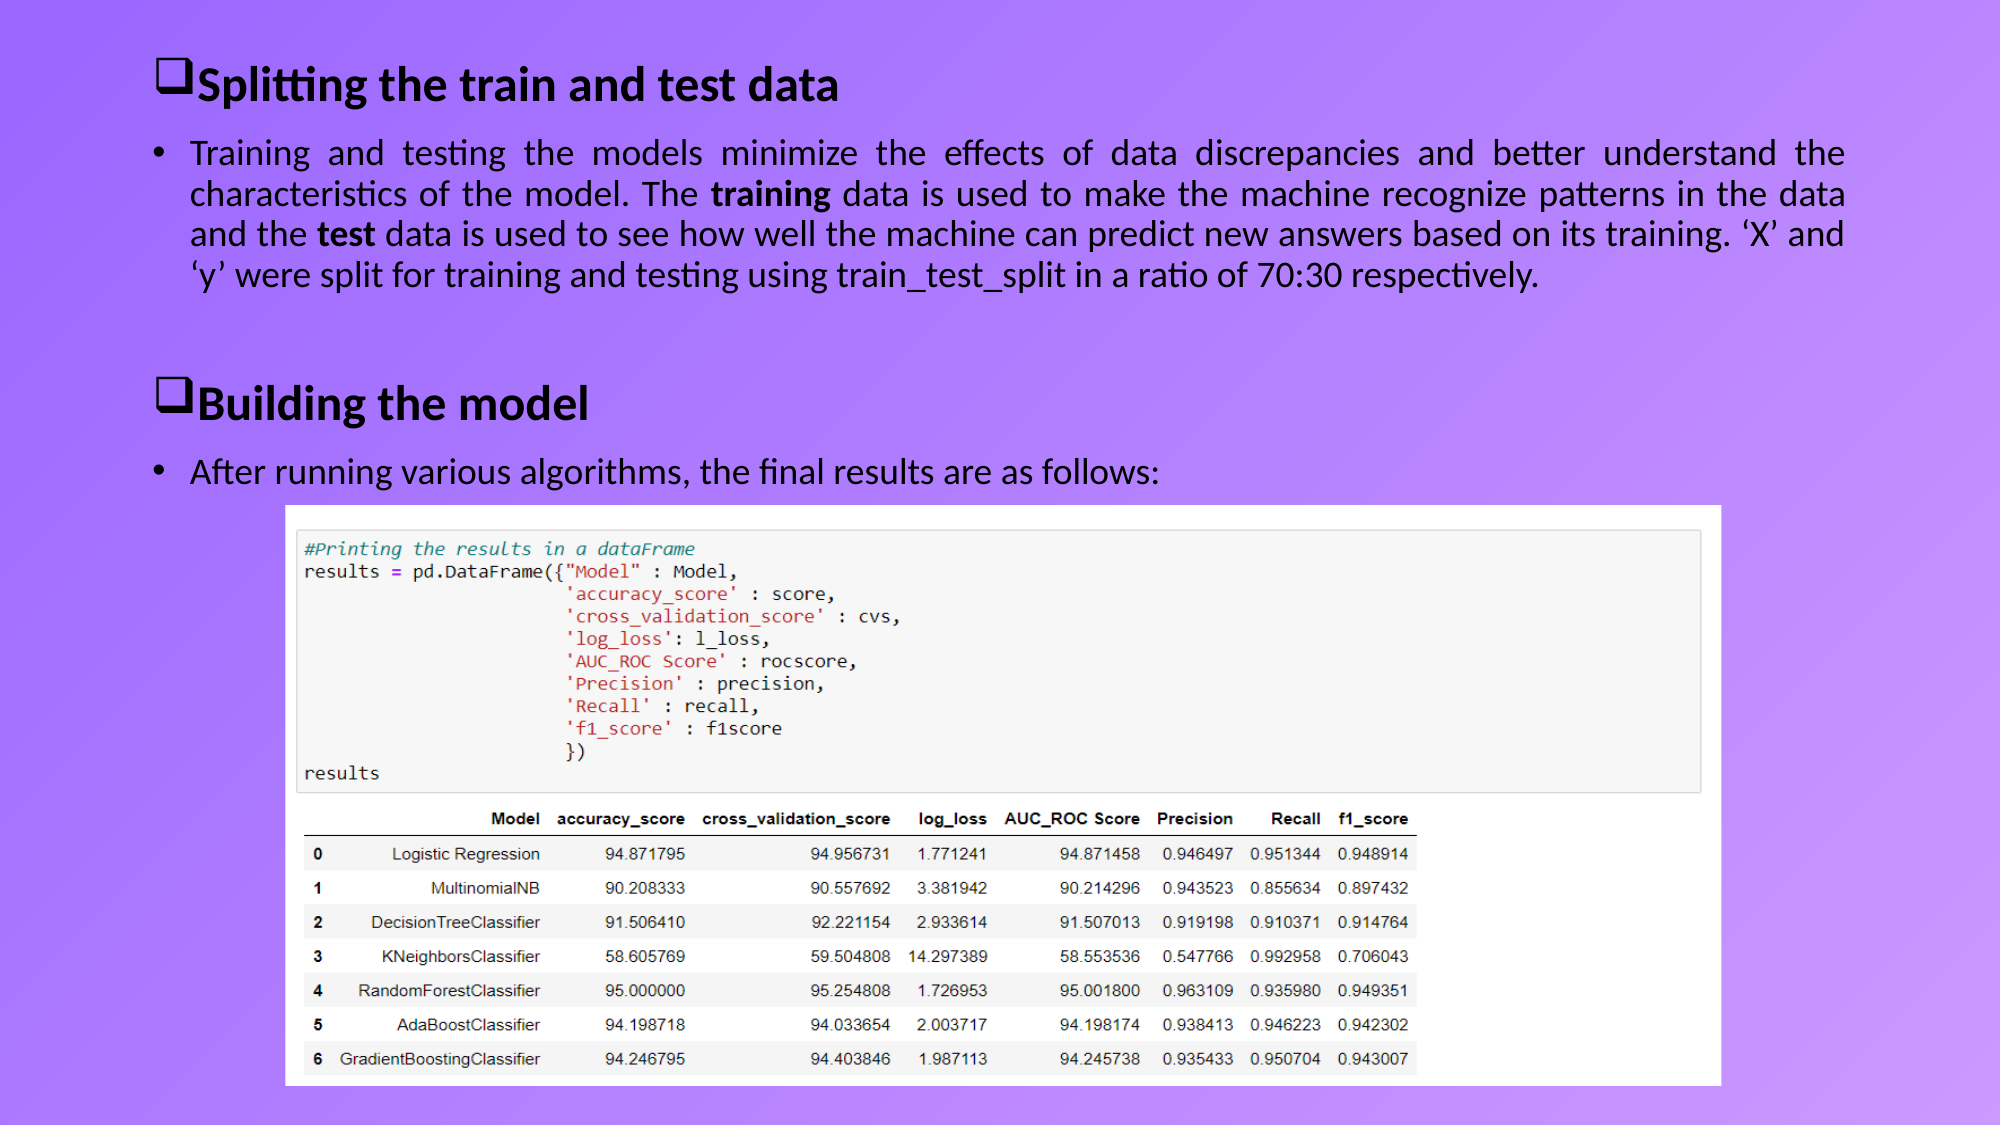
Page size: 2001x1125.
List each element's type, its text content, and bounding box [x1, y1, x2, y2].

picture [285, 505, 1722, 1086]
list Splitting the train and test data Training and testing the models minimize the effects of data discrepancies and better understand the characteristics of the model. The training data is used to make the machine recognize patterns in the data and the test data is used to see how well the machine can predict new answers based on its training. ‘X’ and ‘y’ were split for training and testing using train_test_split in a ratio of 70:30 respectively. Building the model After running various algorithms, the final results are as follows: [137, 50, 1863, 1014]
